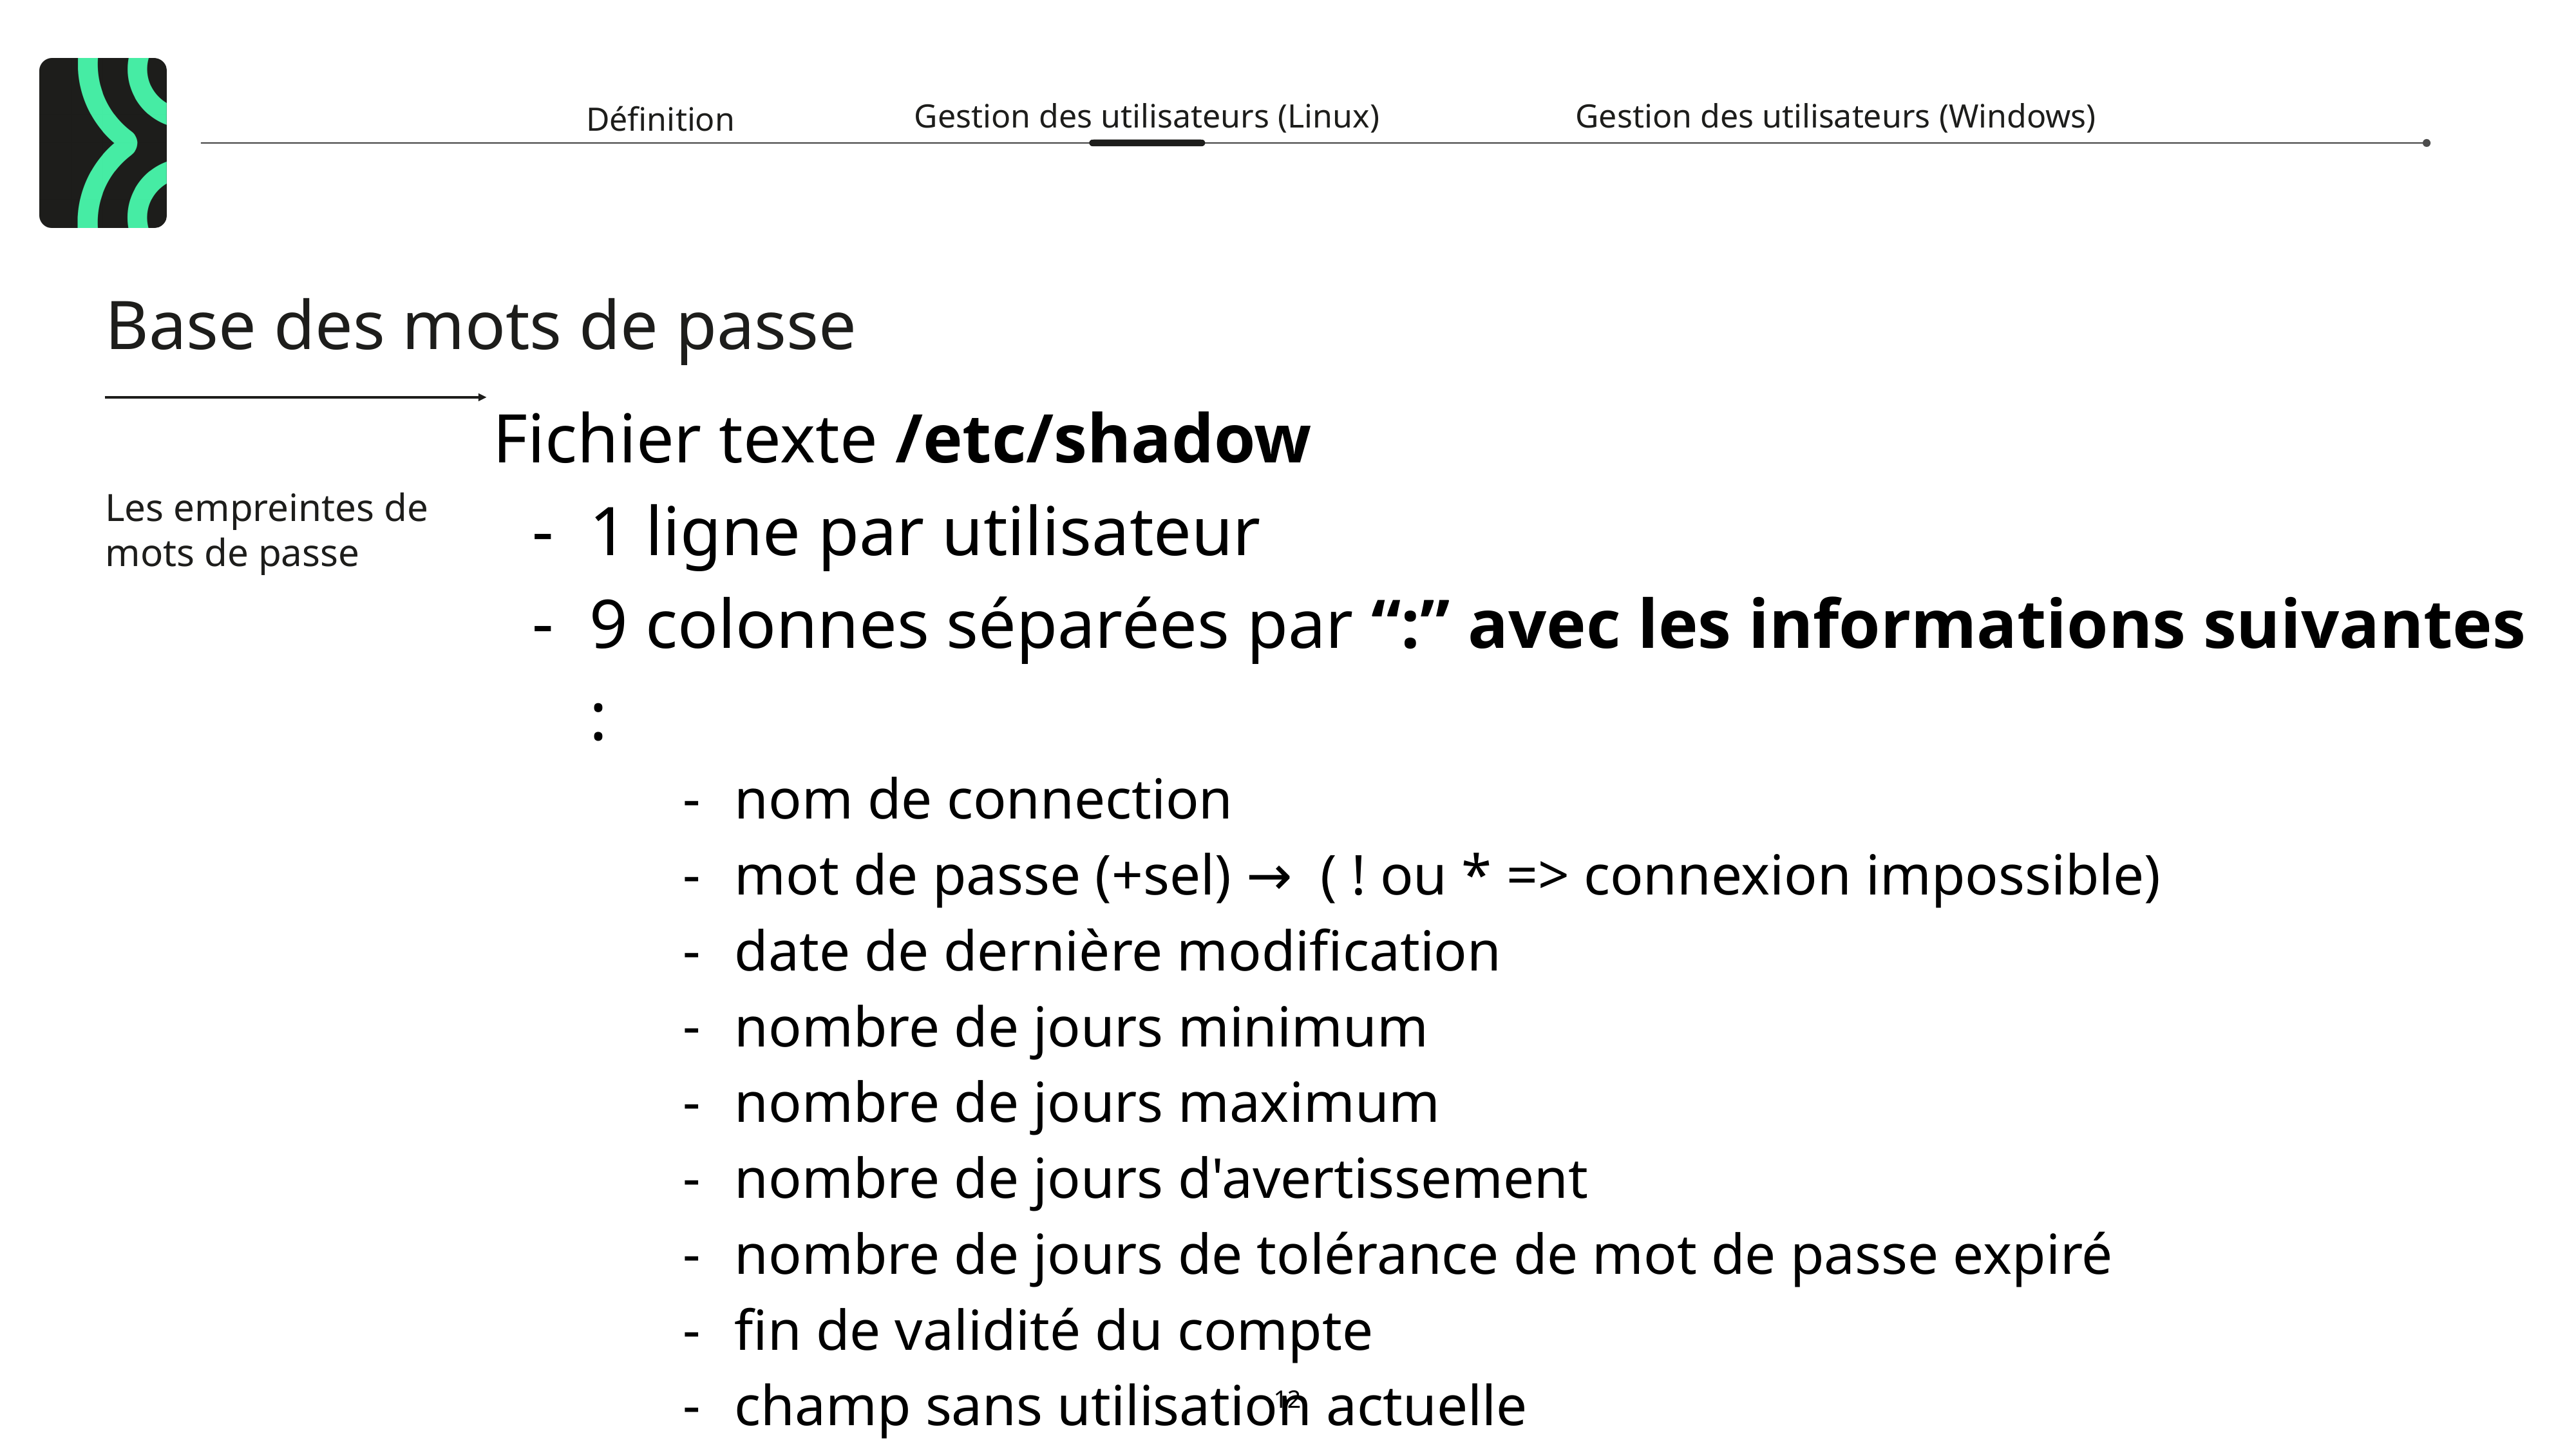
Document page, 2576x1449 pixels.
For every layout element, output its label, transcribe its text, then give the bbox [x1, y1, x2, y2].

text_box Gestion des utilisateurs (Windows) [1539, 90, 2133, 140]
picture [39, 58, 167, 228]
text_box Gestion des utilisateurs (Linux) [884, 90, 1411, 140]
text_box [1089, 139, 1206, 142]
text_box Définition [565, 93, 756, 142]
slide_number ‹#› [1267, 571, 1307, 1423]
text_box Fichier texte /etc/shadow 1 ligne par utilisateur 9 colonnes séparées par “:” avec les informations suivantes : nom de connection mot de passe (+sel) → ( ! ou * => connexion impossible) date de dernière modification nombre de jours minimum nombre de jours maximum nombre de jours d'avertissement nombre de jours de tolérance de mot de passe expiré fin de validité du compte champ sans utilisation actuelle [483, 439, 2548, 1382]
text_box Base des mots de passe [100, 276, 1513, 449]
text_box [1089, 144, 1206, 147]
text_box Les empreintes de mots de passe [100, 478, 483, 850]
